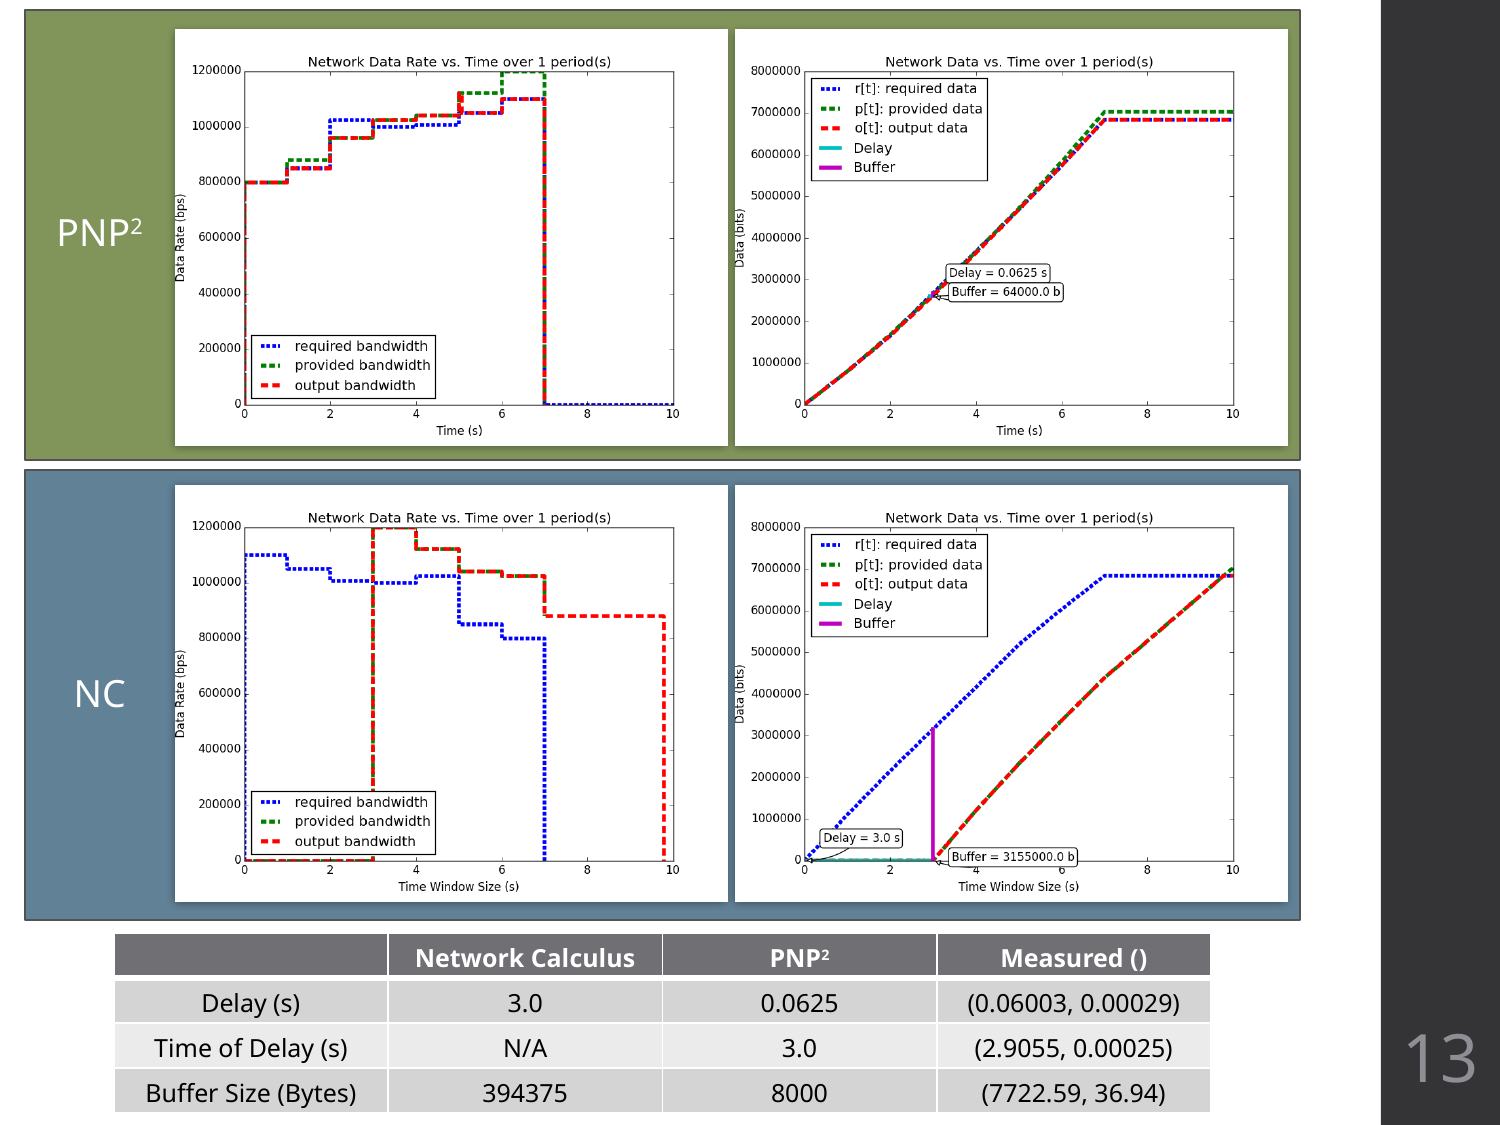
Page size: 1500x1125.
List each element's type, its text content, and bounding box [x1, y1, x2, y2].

text_box [24, 9, 1301, 461]
slide_number 13 [1384, 1012, 1498, 1110]
picture [735, 29, 1288, 446]
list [735, 484, 1288, 902]
text_box NC [58, 662, 141, 723]
picture [175, 484, 728, 902]
text_box PNP2 [41, 201, 158, 262]
text_box [24, 469, 1301, 921]
picture [175, 29, 728, 446]
